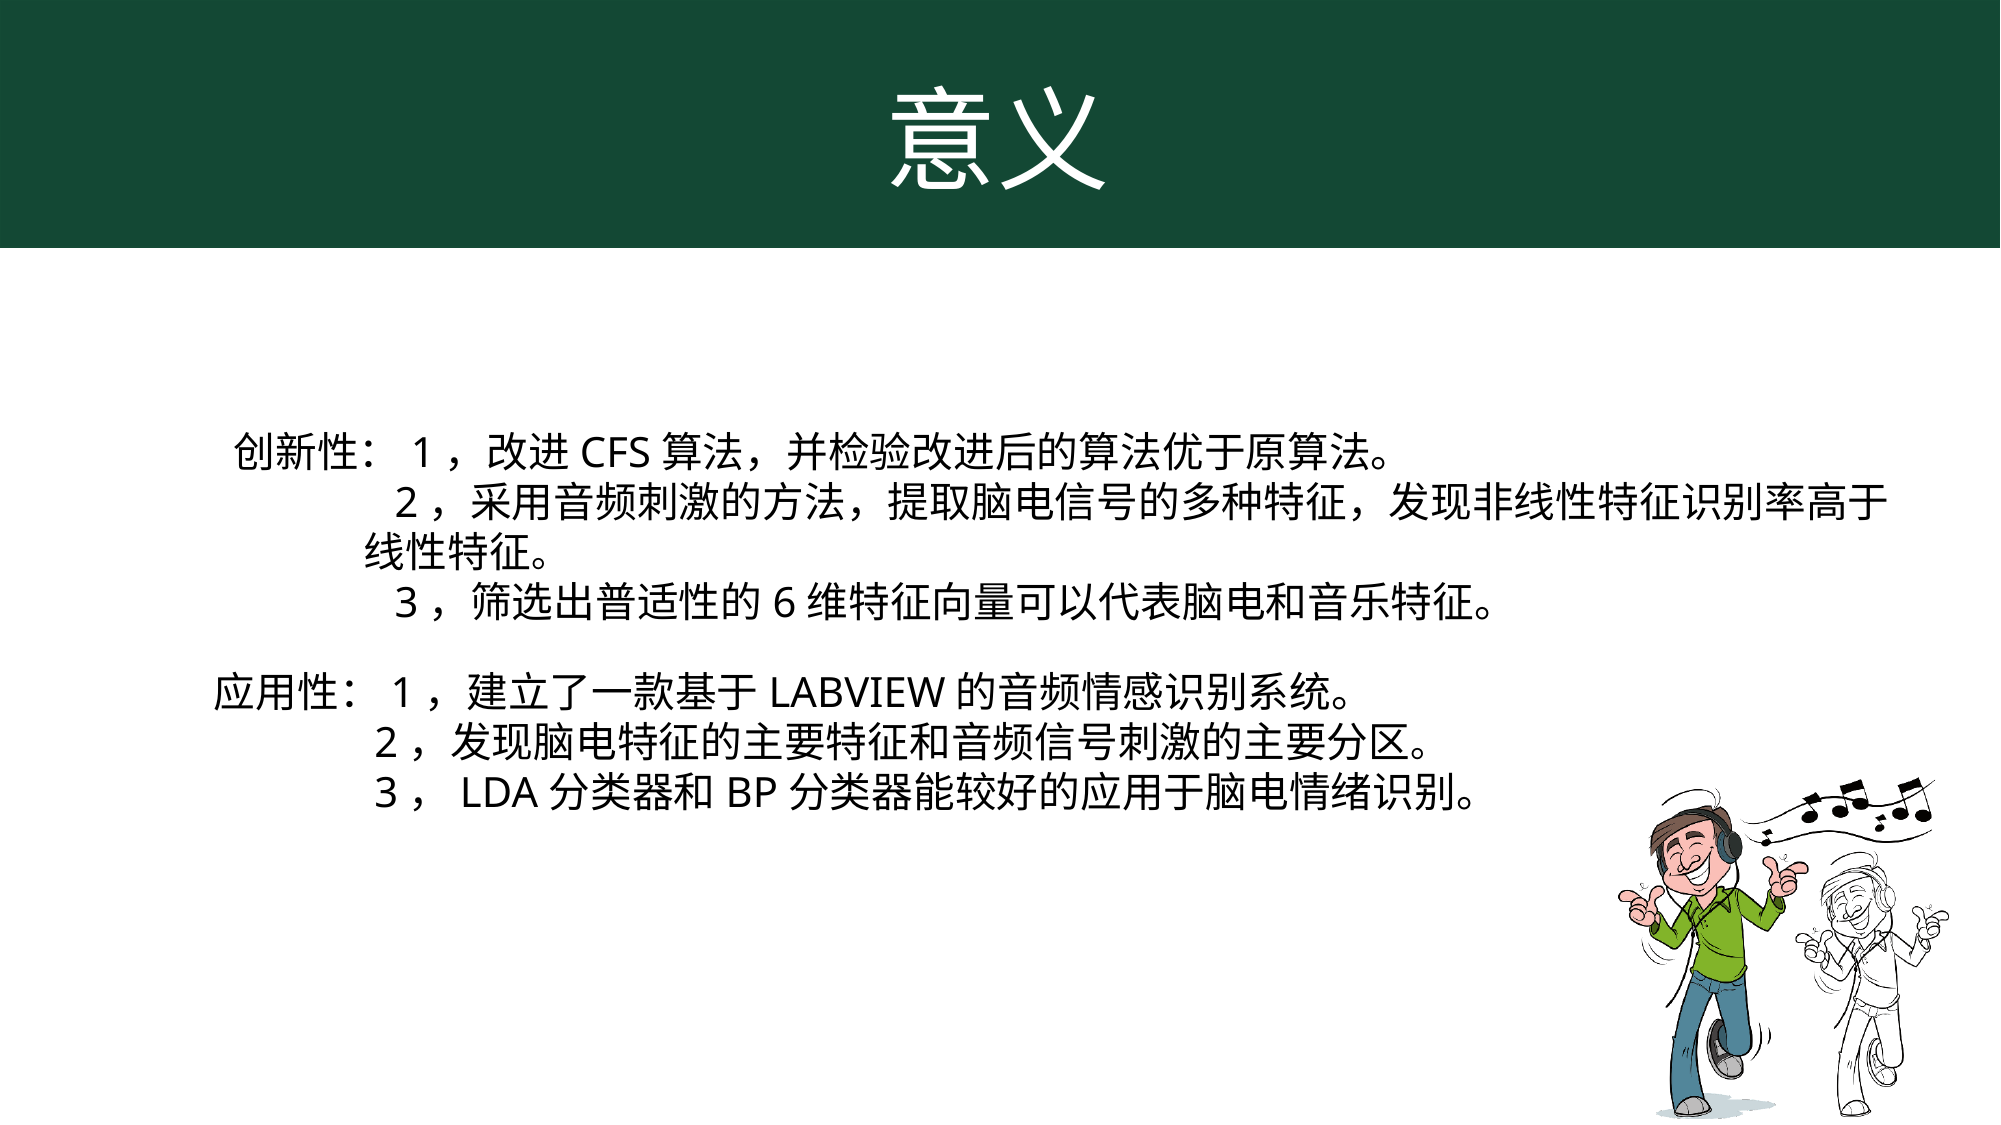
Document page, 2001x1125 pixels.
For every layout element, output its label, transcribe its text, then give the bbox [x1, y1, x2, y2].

picture [1618, 777, 1949, 1119]
text_box [0, 0, 2000, 248]
text_box 创新性：1，改进CFS算法，并检验改进后的算法优于原算法。 2，采用音频刺激的方法，提取脑电信号的多种特征，发现非线性特征识别率高于 线性特征。 3，筛选出普适性的6维特征向量可以代表脑电和音乐特征。 [219, 418, 1905, 634]
text_box 应用性：1，建立了一款基于LABVIEW的音频情感识别系统。 2，发现脑电特征的主要特征和音频信号刺激的主要分区。 3，LDA分类器和BP分类器能较好的应用于脑电情绪识别。 [198, 657, 1513, 823]
text_box 意义 [869, 61, 1125, 212]
